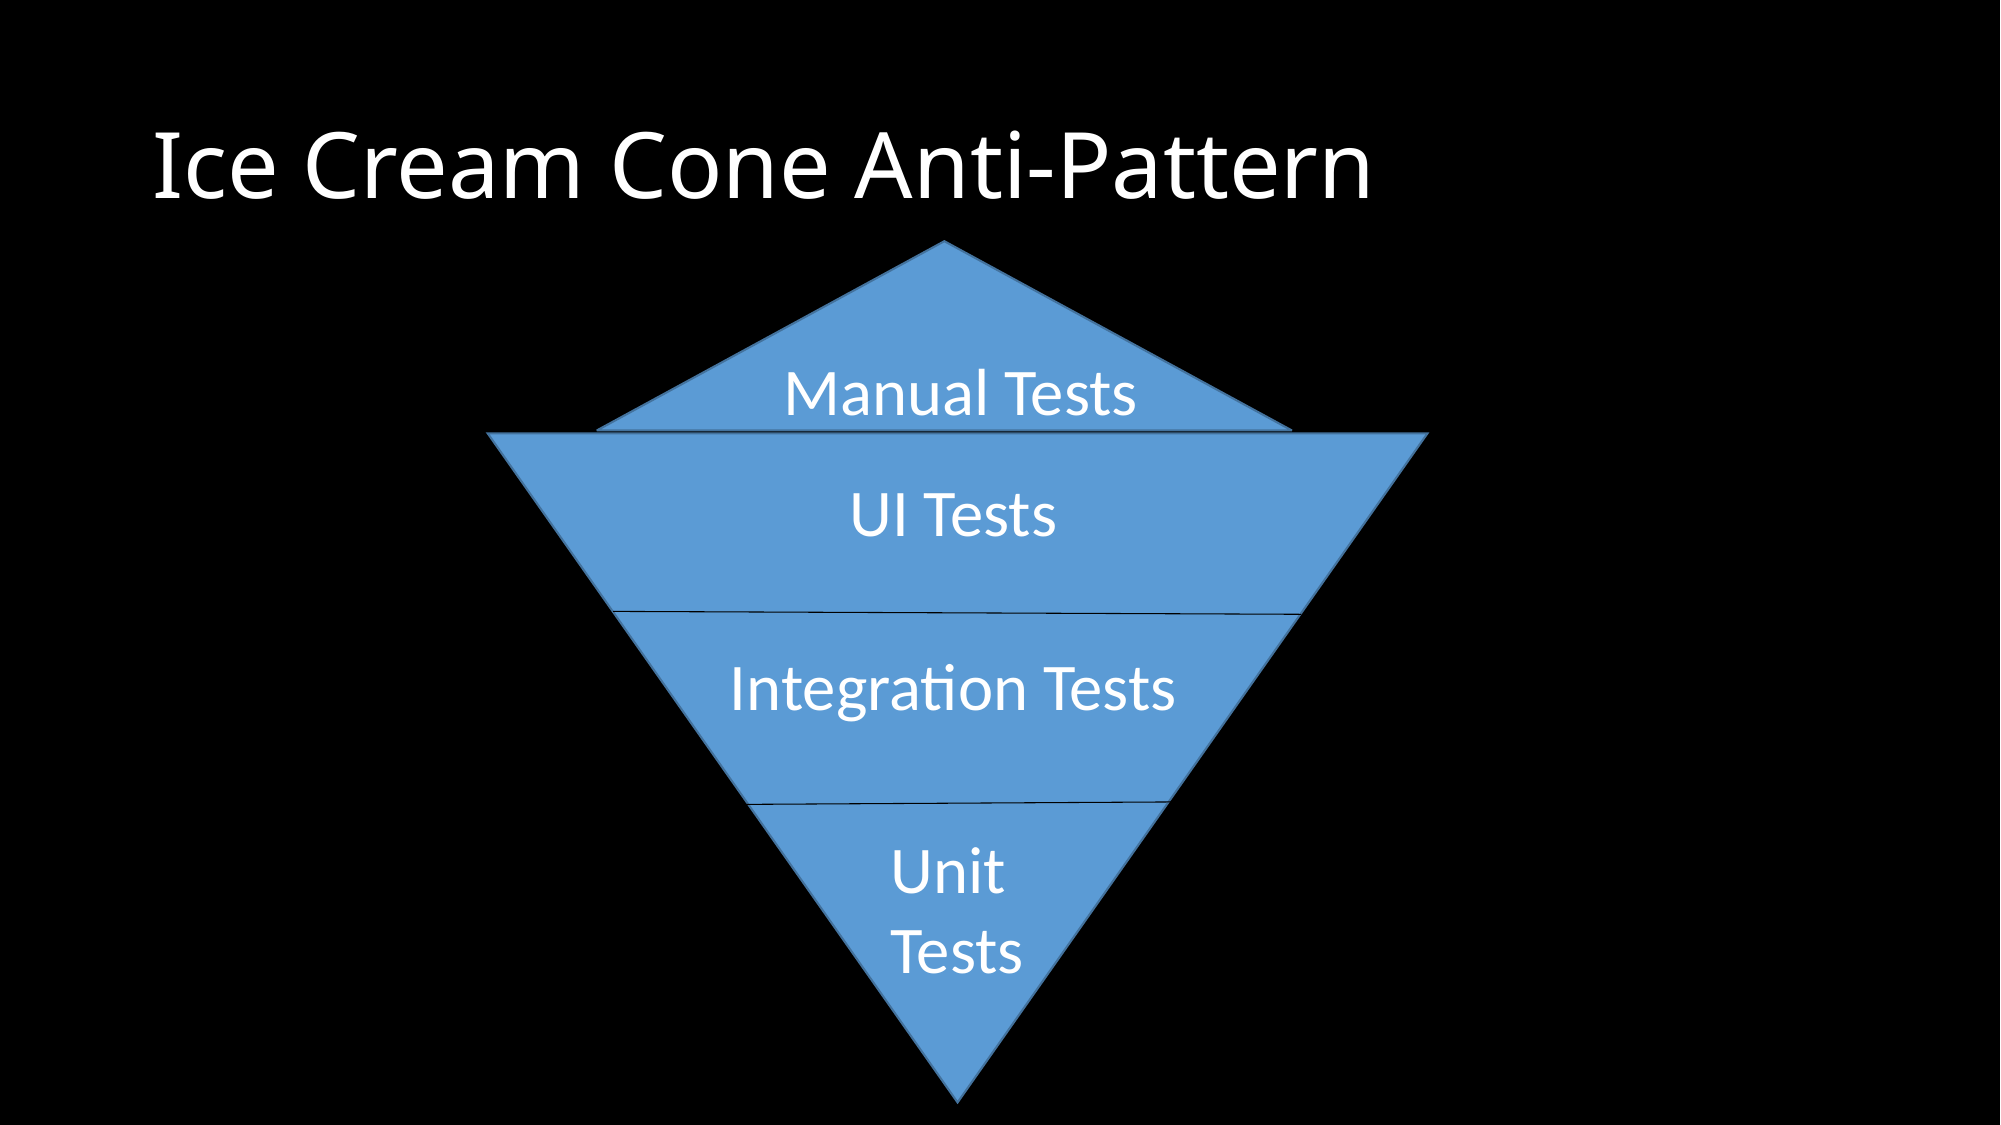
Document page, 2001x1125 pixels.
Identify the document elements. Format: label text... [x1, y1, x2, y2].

text_box [485, 432, 1430, 614]
text_box [747, 805, 1168, 989]
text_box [613, 611, 1302, 615]
text_box Unit Tests [875, 819, 1039, 994]
text_box [613, 615, 1302, 801]
text_box [880, 994, 1035, 1105]
title Ice Cream Cone Anti-Pattern [137, 59, 1863, 278]
text_box UI Tests [834, 462, 1073, 557]
text_box [596, 240, 1130, 432]
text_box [712, 801, 1177, 805]
text_box Integration Tests [715, 636, 1192, 731]
text_box [1153, 353, 1293, 432]
text_box Manual Tests [768, 341, 1153, 437]
